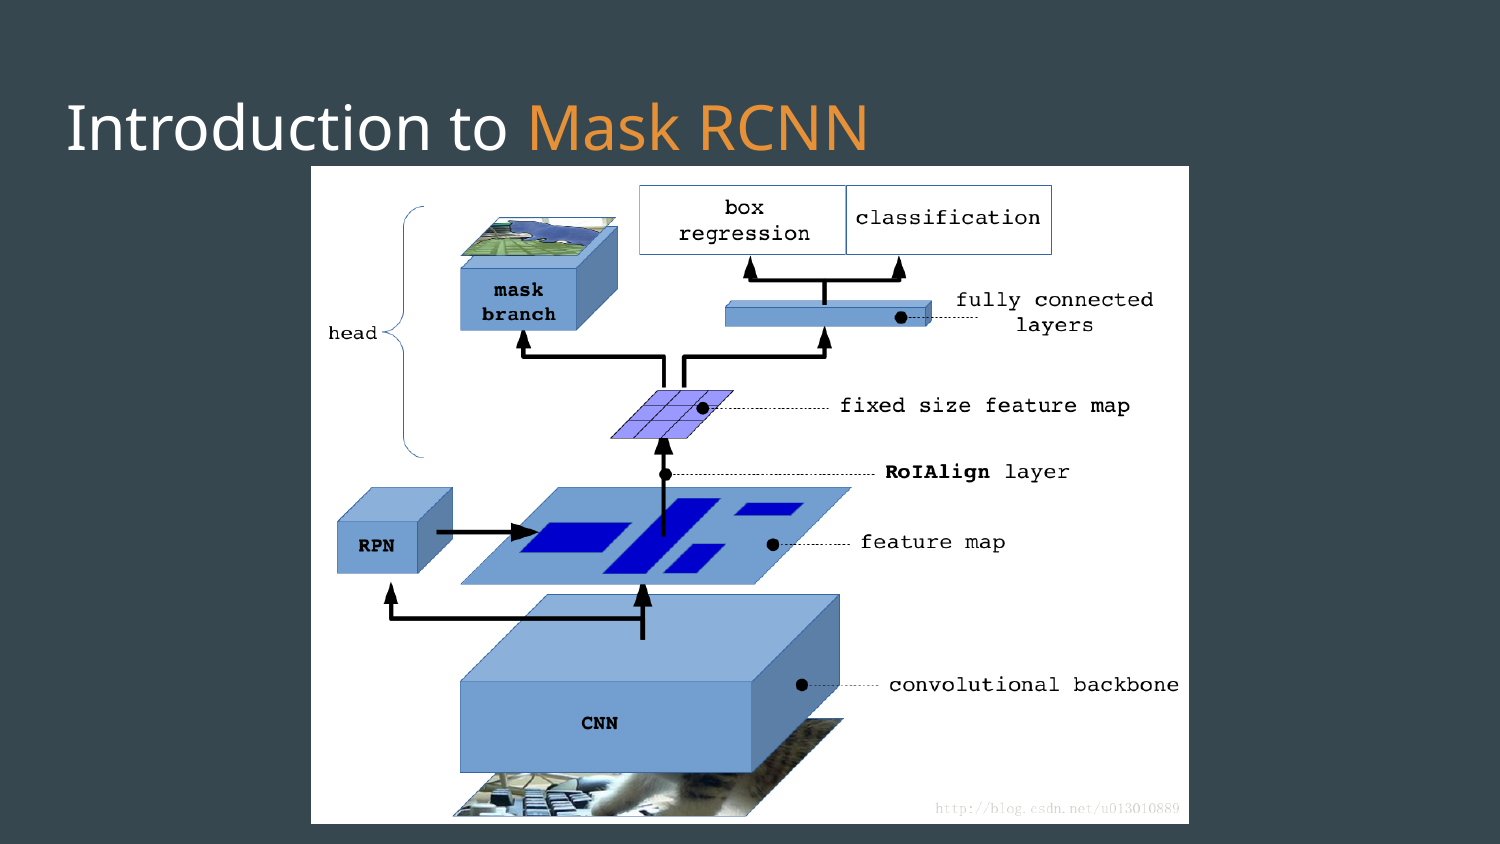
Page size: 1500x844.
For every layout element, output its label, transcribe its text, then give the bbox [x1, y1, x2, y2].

title Introduction to Mask RCNN [51, 72, 1449, 167]
picture [311, 166, 1189, 824]
